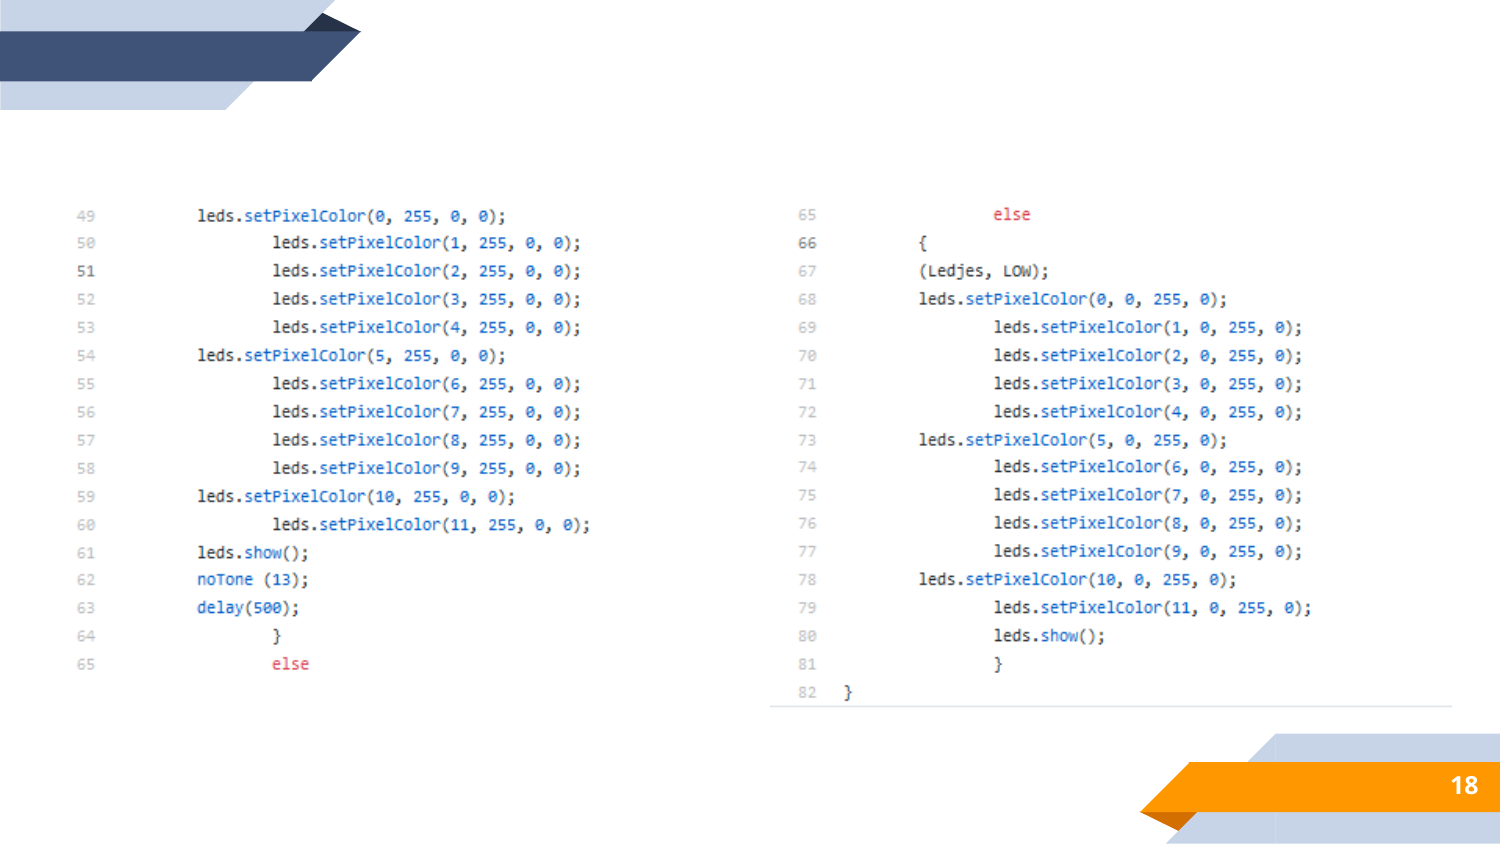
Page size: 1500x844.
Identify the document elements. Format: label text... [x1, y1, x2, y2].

picture [769, 200, 1452, 710]
slide_number 18 [1249, 760, 1494, 813]
picture [44, 200, 741, 685]
